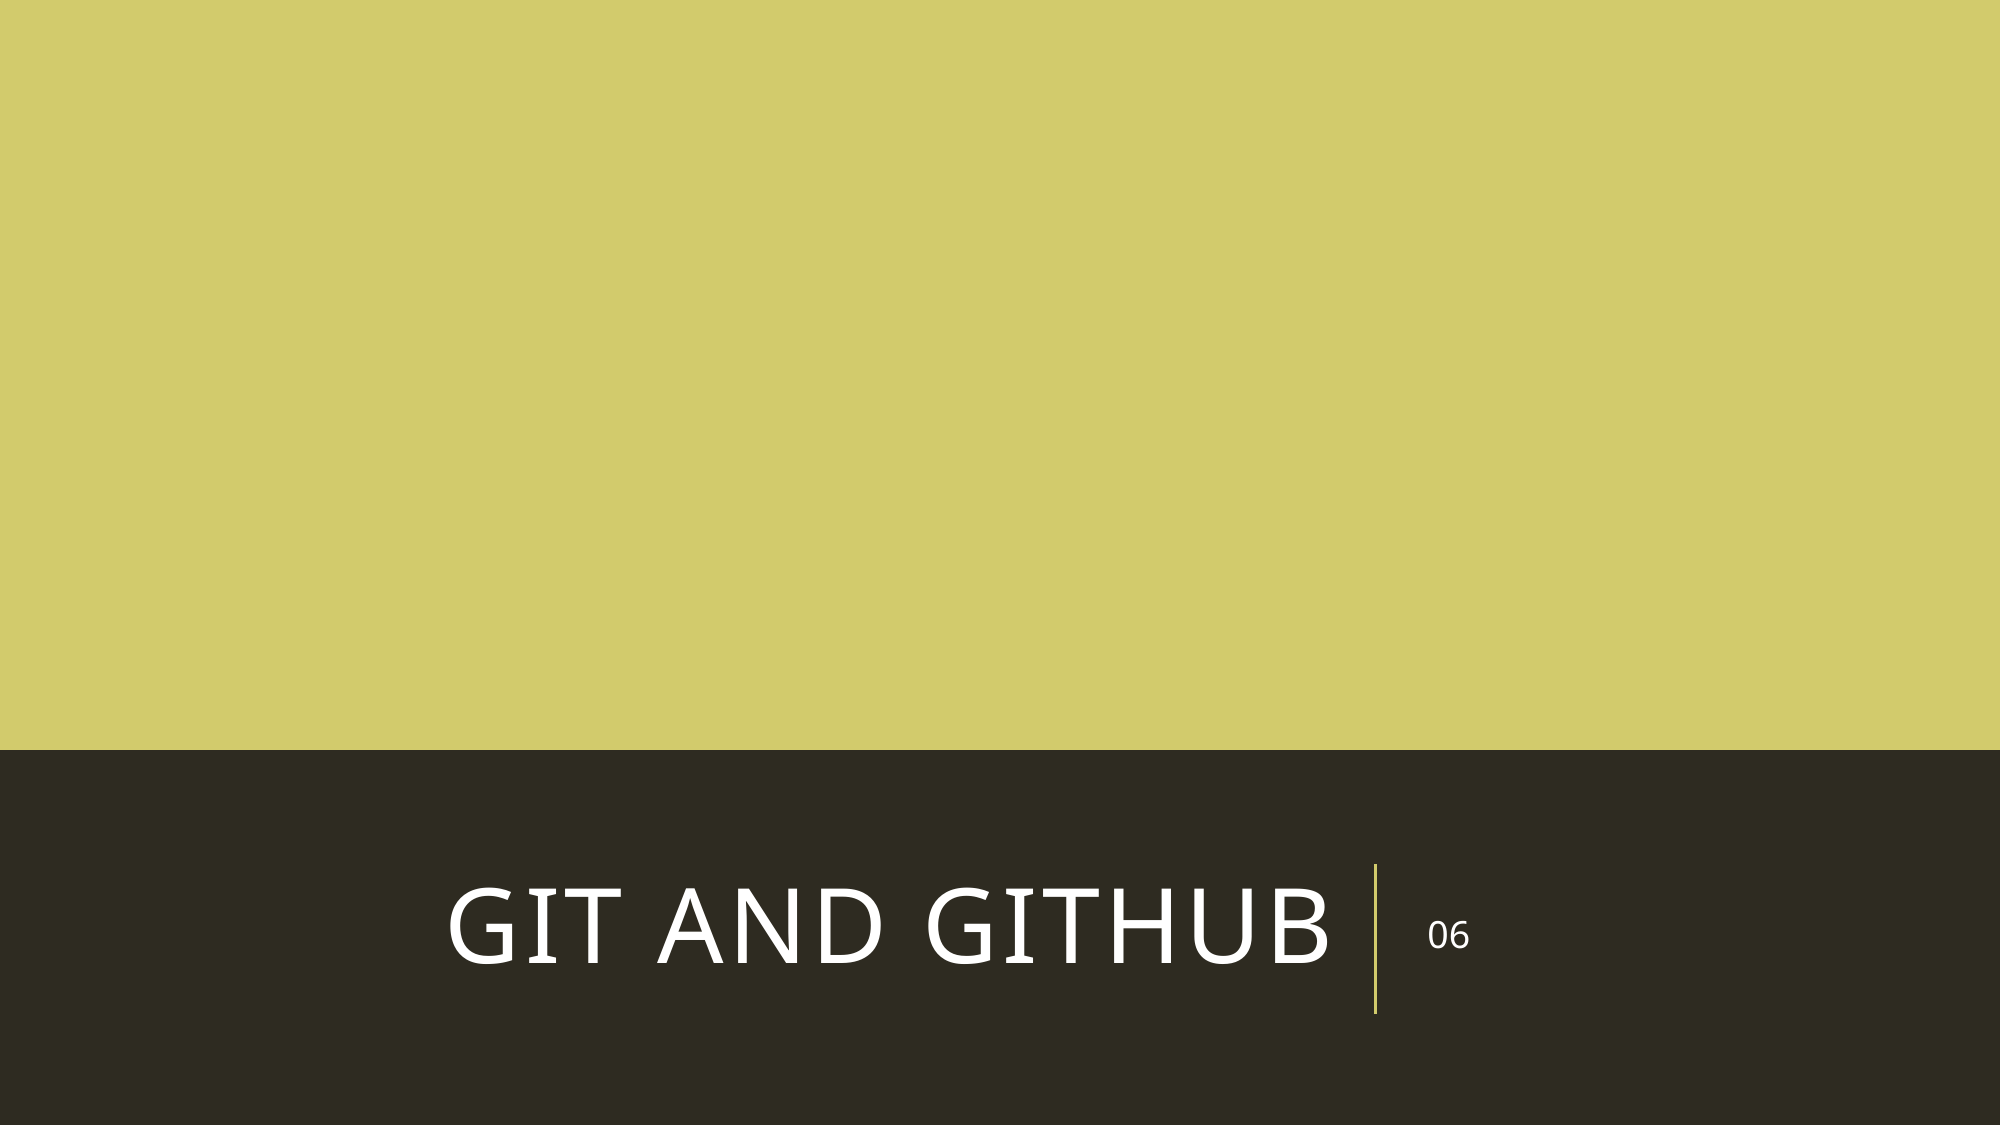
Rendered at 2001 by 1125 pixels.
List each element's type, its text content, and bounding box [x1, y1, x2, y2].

title Git and github [75, 813, 1350, 1054]
list 06 [1412, 813, 1938, 1054]
